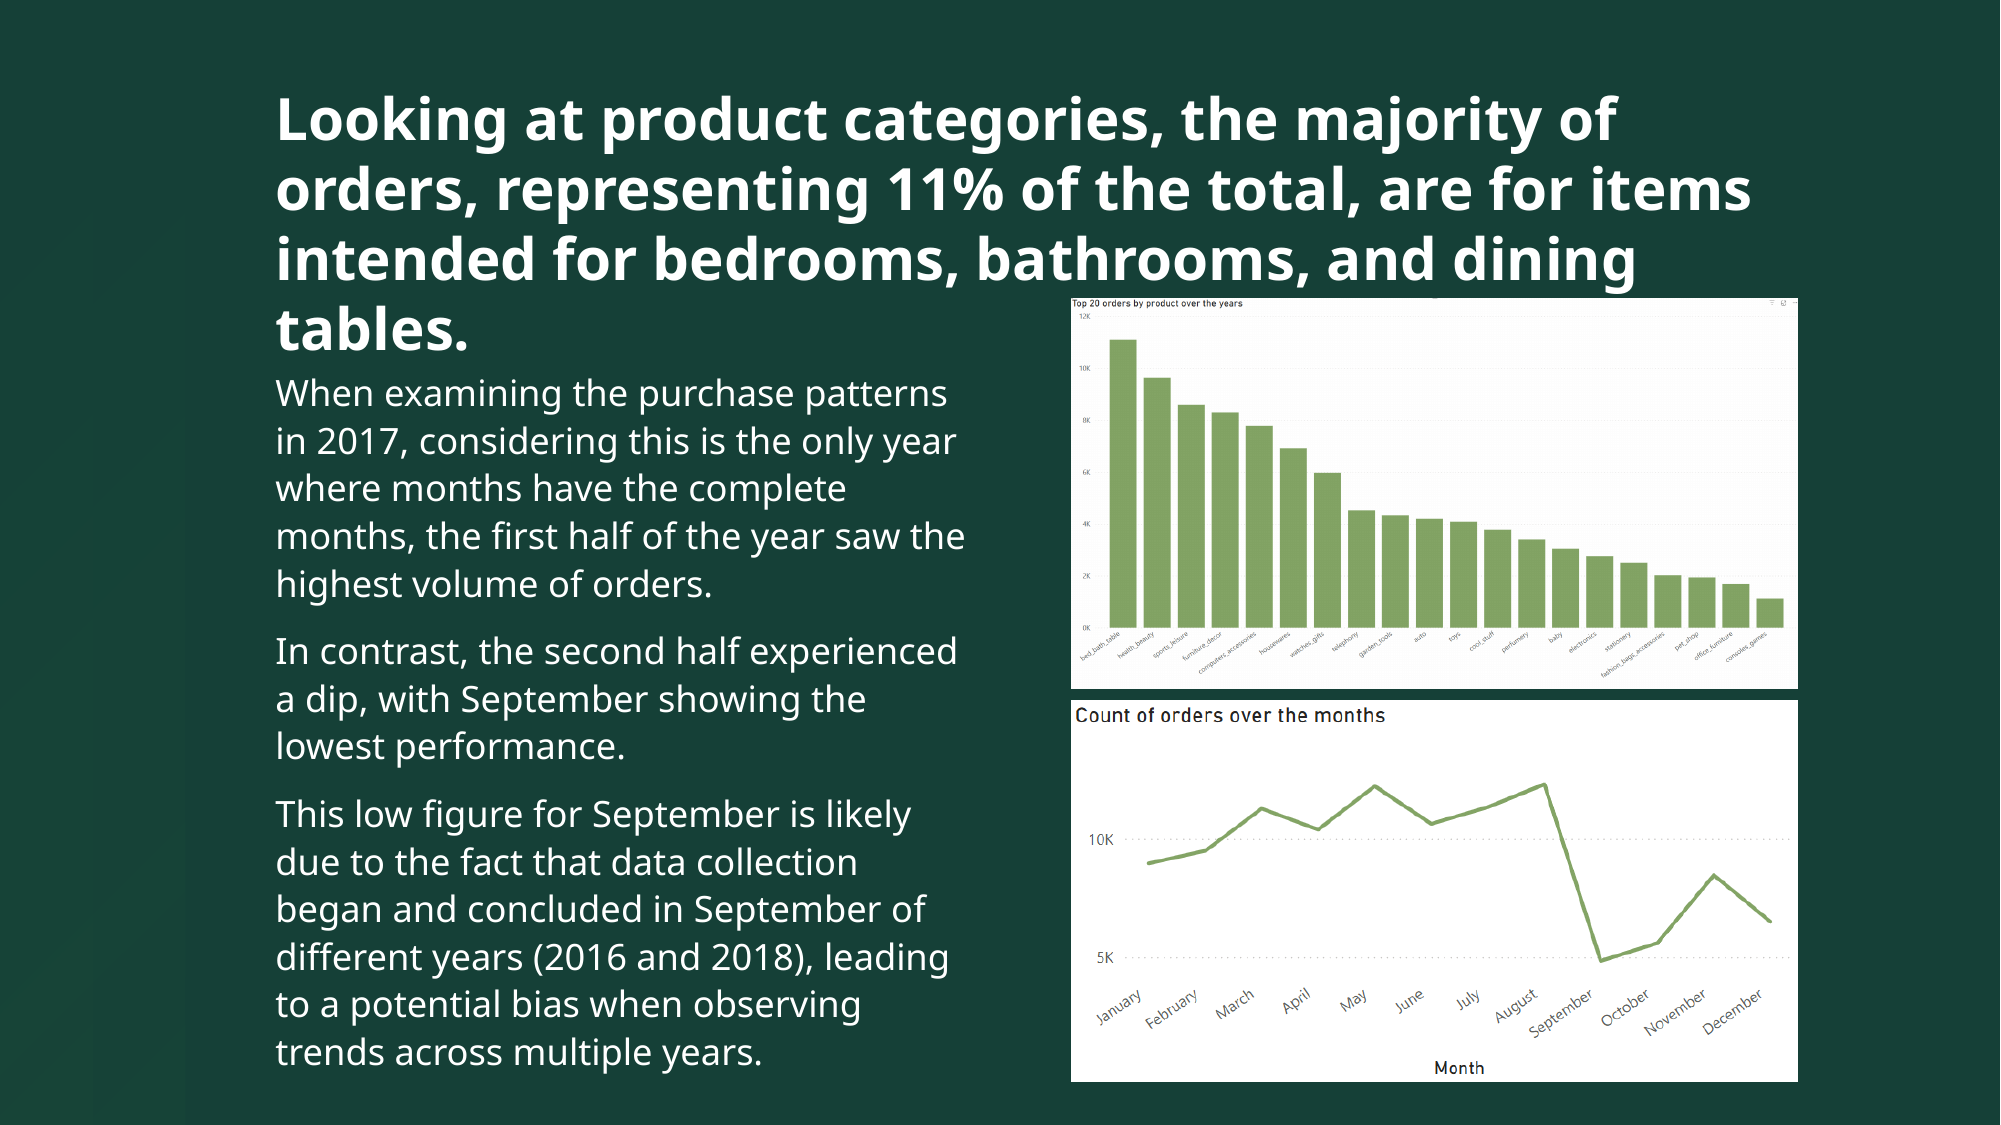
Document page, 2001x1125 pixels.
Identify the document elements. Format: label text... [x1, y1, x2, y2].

text_box [260, 268, 987, 358]
text_box When examining the purchase patterns in 2017, considering this is the only year where months have the complete months, the first half of the year saw the highest volume of orders. In contrast, the second half experienced a dip, with September showing the lowest performance. This low figure for September is likely due to the fact that data collection began and concluded in September of different years (2016 and 2018), leading to a potential bias when observing trends across multiple years. [260, 358, 987, 1091]
title Looking at product categories, the majority of orders, representing 11% of the total, are for items intended for bedrooms, bathrooms, and dining tables. [260, 74, 1817, 329]
picture [1071, 700, 1798, 1082]
picture [1071, 298, 1798, 689]
